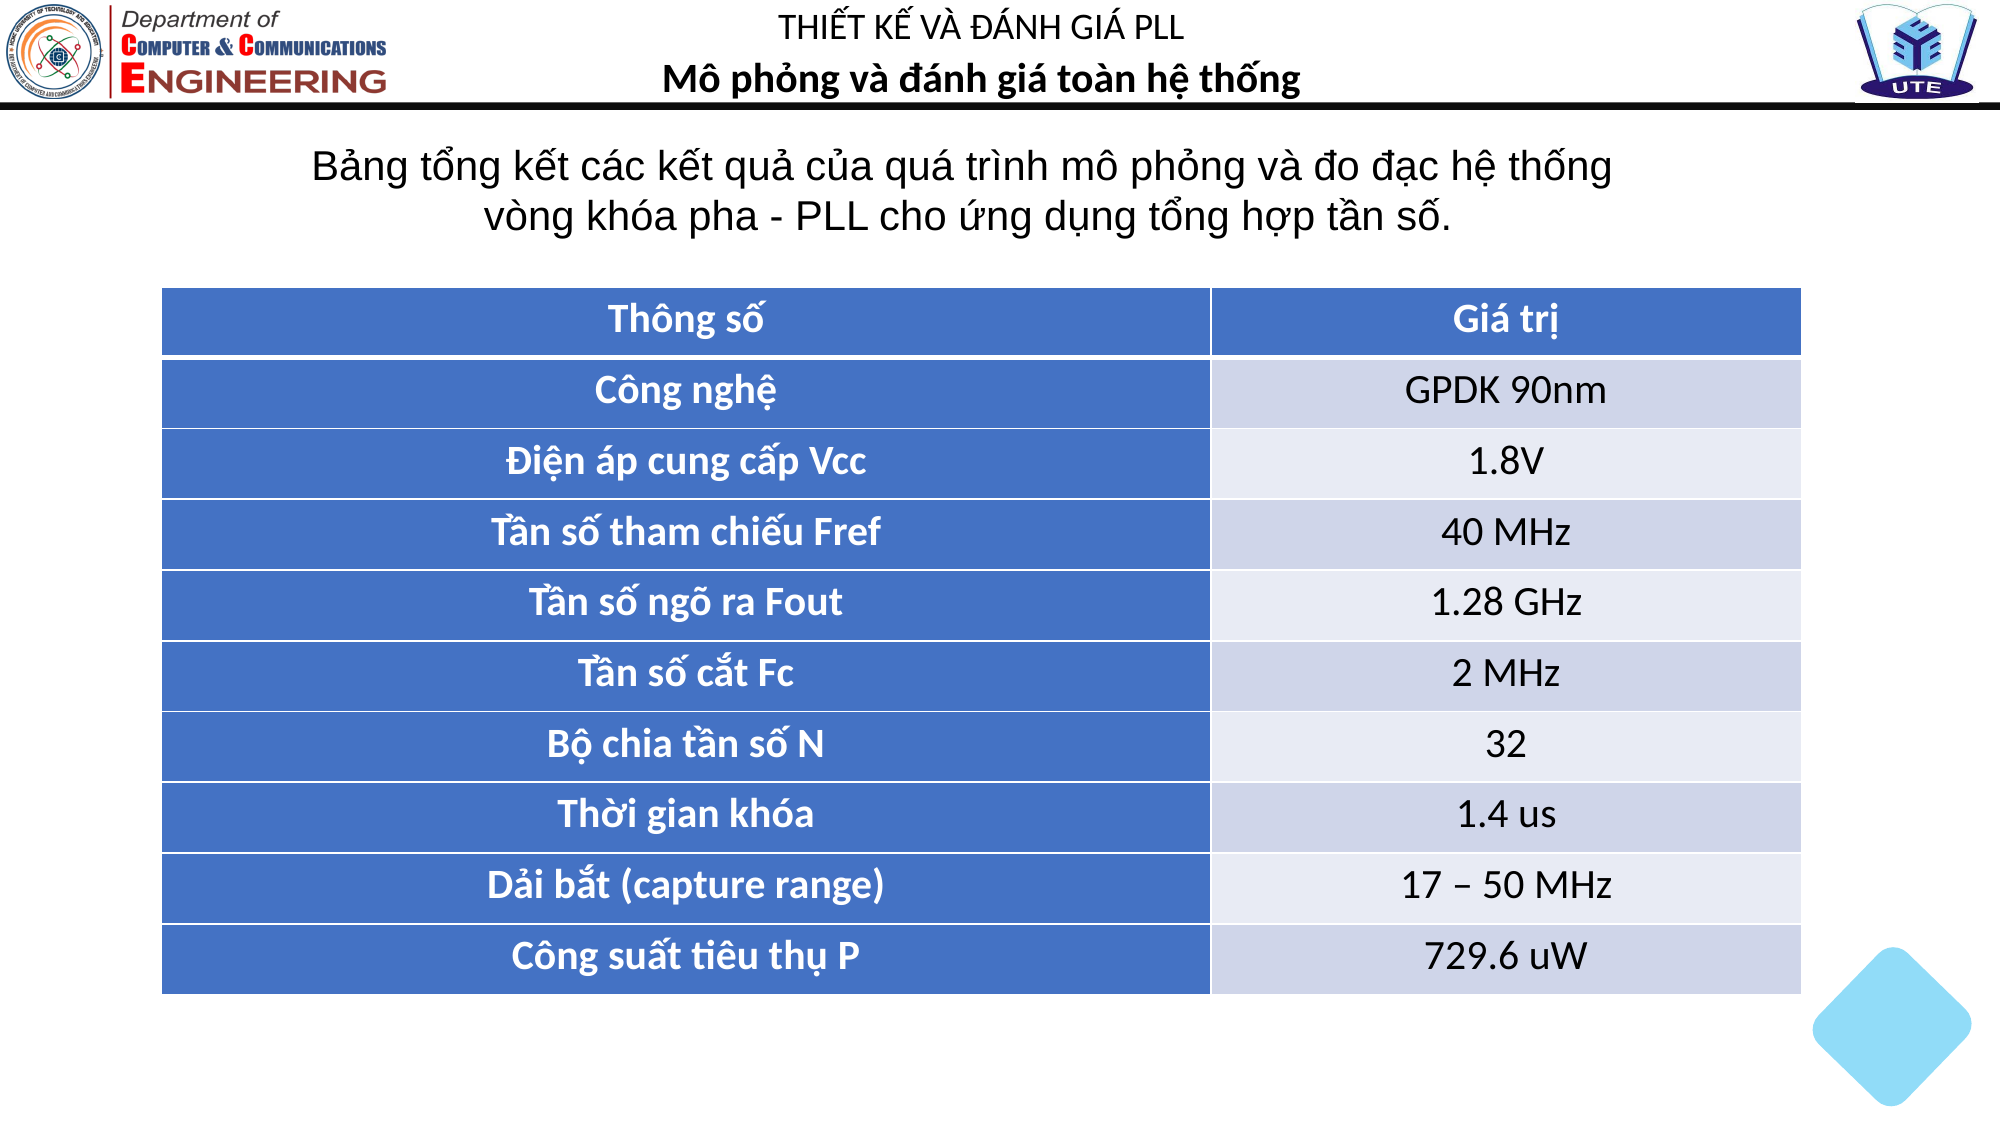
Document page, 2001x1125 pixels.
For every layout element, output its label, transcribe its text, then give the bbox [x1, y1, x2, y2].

table_header Thông số [162, 288, 1210, 355]
table_cell Tần số ngõ ra Fout [162, 571, 1210, 640]
table_cell Tần số tham chiếu Fref [162, 500, 1210, 569]
table_cell Bộ chia tần số N [162, 712, 1210, 781]
table_cell Tần số cắt Fc [162, 642, 1210, 711]
table_cell 1.4 us [1212, 783, 1801, 852]
text_box [1811, 946, 1973, 1108]
table_cell 32 [1212, 712, 1801, 781]
table_cell Công suất tiêu thụ P [162, 925, 1210, 994]
table_cell 40 MHz [1212, 500, 1801, 569]
table_cell Dải bắt (capture range) [162, 854, 1210, 923]
table_cell 1.28 GHz [1212, 571, 1801, 640]
table_cell 729.6 uW [1212, 925, 1801, 994]
table_cell 2 MHz [1212, 642, 1801, 711]
table_cell GPDK 90nm [1212, 360, 1801, 428]
table_cell Điện áp cung cấp Vcc [162, 429, 1210, 498]
table_cell 1.8V [1212, 429, 1801, 498]
table_cell 17 – 50 MHz [1212, 854, 1801, 923]
table_header Giá trị [1212, 288, 1801, 355]
table_cell Thời gian khóa [162, 783, 1210, 852]
table_cell Công nghệ [162, 360, 1210, 428]
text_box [0, 0, 2000, 110]
text_box Bảng tổng kết các kết quả của quá trình mô phỏng và đo đạc hệ thống vòng khóa pha - PLL cho ứng dụng tổng hợp tần số. [296, 131, 1629, 246]
